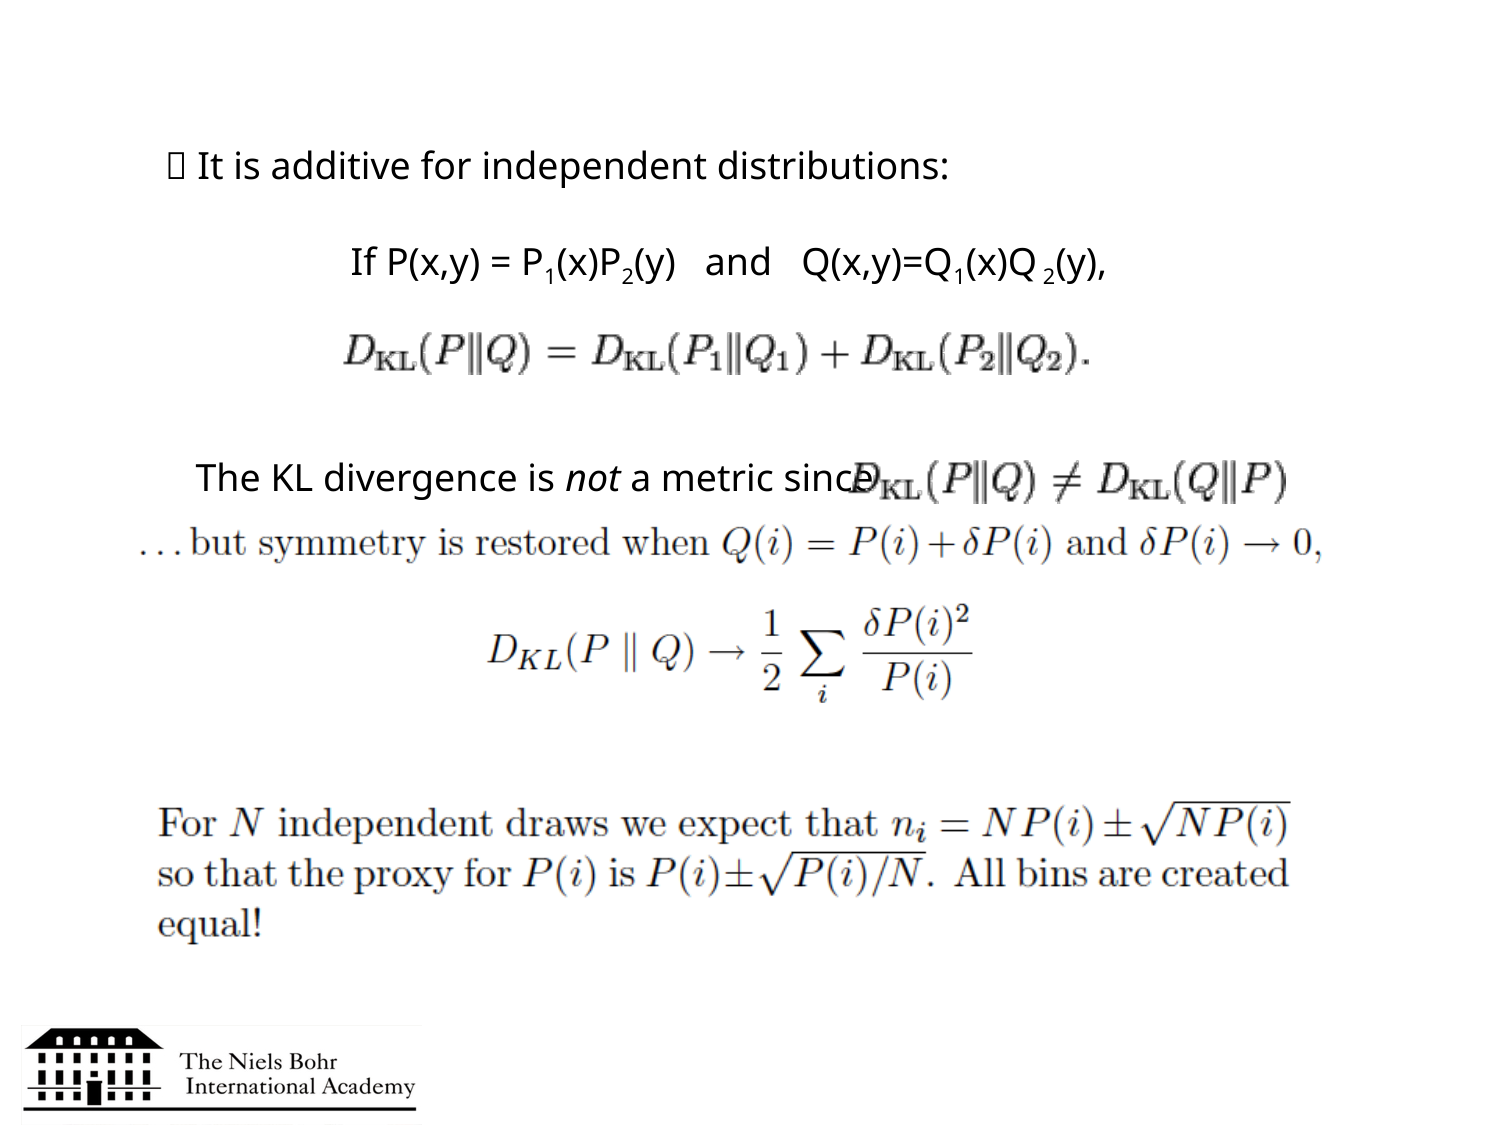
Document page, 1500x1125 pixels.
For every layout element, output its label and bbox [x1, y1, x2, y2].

text_box [118, 446, 1442, 711]
picture [21, 1025, 422, 1125]
picture [133, 783, 1319, 966]
text_box [166, 134, 1134, 376]
